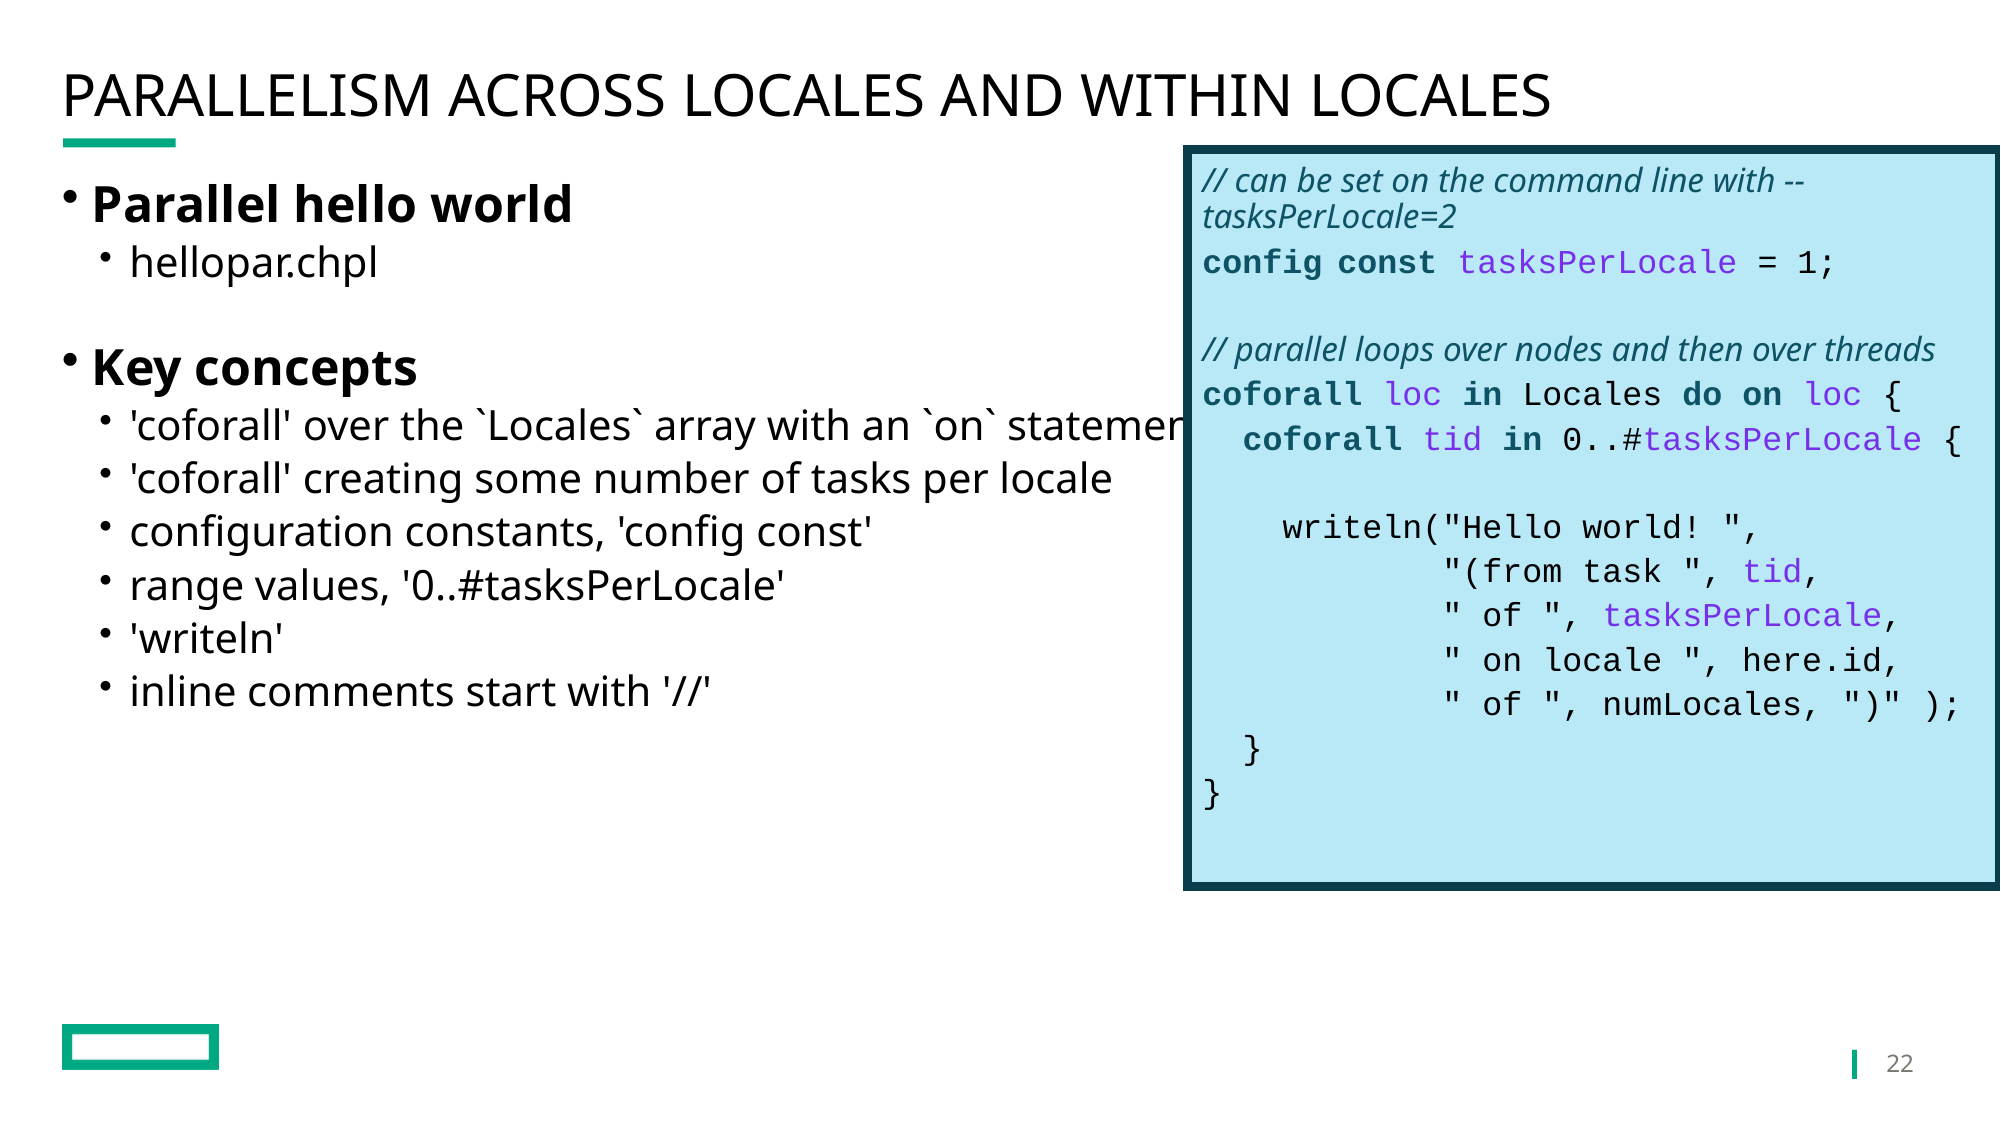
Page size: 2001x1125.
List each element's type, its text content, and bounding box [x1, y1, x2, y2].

picture [62, 1024, 219, 1070]
list Parallel hello world hellopar.chpl Key concepts 'coforall' over the `Locales` array with an `on` statement 'coforall' creating some number of tasks per locale configuration constants, 'config const' range values, '0..#tasksPerLocale' 'writeln' inline comments start with '//' [42, 159, 1942, 1005]
slide_number 22 [1837, 1033, 1950, 1094]
title Parallelism Across Locales and Within Locales [42, 60, 1927, 135]
picture [1852, 1043, 1857, 1079]
text_box // can be set on the command line with --tasksPerLocale=2 config const tasksPerLocale = 1; // parallel loops over nodes and then over threads coforall loc in Locales do on loc { coforall tid in 0..#tasksPerLocale { writeln("Hello world! ", "(from task ", tid, " of ", tasksPerLocale, " on locale ", here.id, " of ", numLocales, ")" ); } } [1187, 149, 2000, 887]
